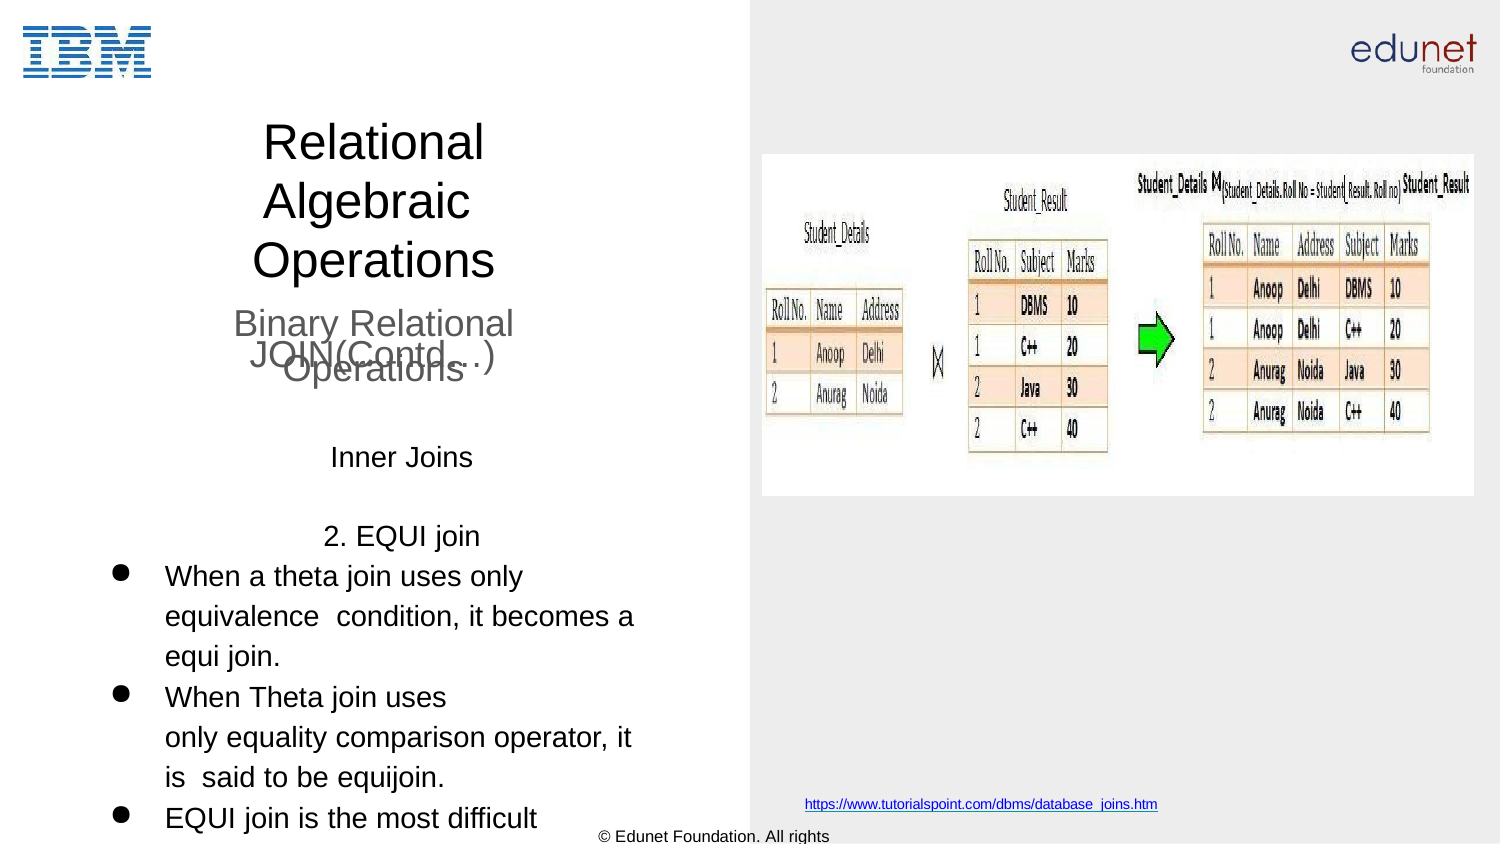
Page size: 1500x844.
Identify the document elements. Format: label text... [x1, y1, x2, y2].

picture [762, 154, 1474, 496]
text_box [749, 0, 1500, 844]
text_box 2. EQUI join When a theta join uses only equivalence condition, it becomes a equi join. When Theta join uses only equality comparison operator, it is said to be equijoin. EQUI join is the most difficult operations to implement efficiently in an RDBMS. [107, 509, 686, 844]
text_box JOIN(Contd…) Inner Joins [247, 327, 500, 474]
footer © Edunet Foundation. All rights reserved. [596, 825, 744, 844]
picture [23, 26, 151, 78]
title Relational Algebraic Operations Binary Relational Operations [133, 105, 613, 390]
